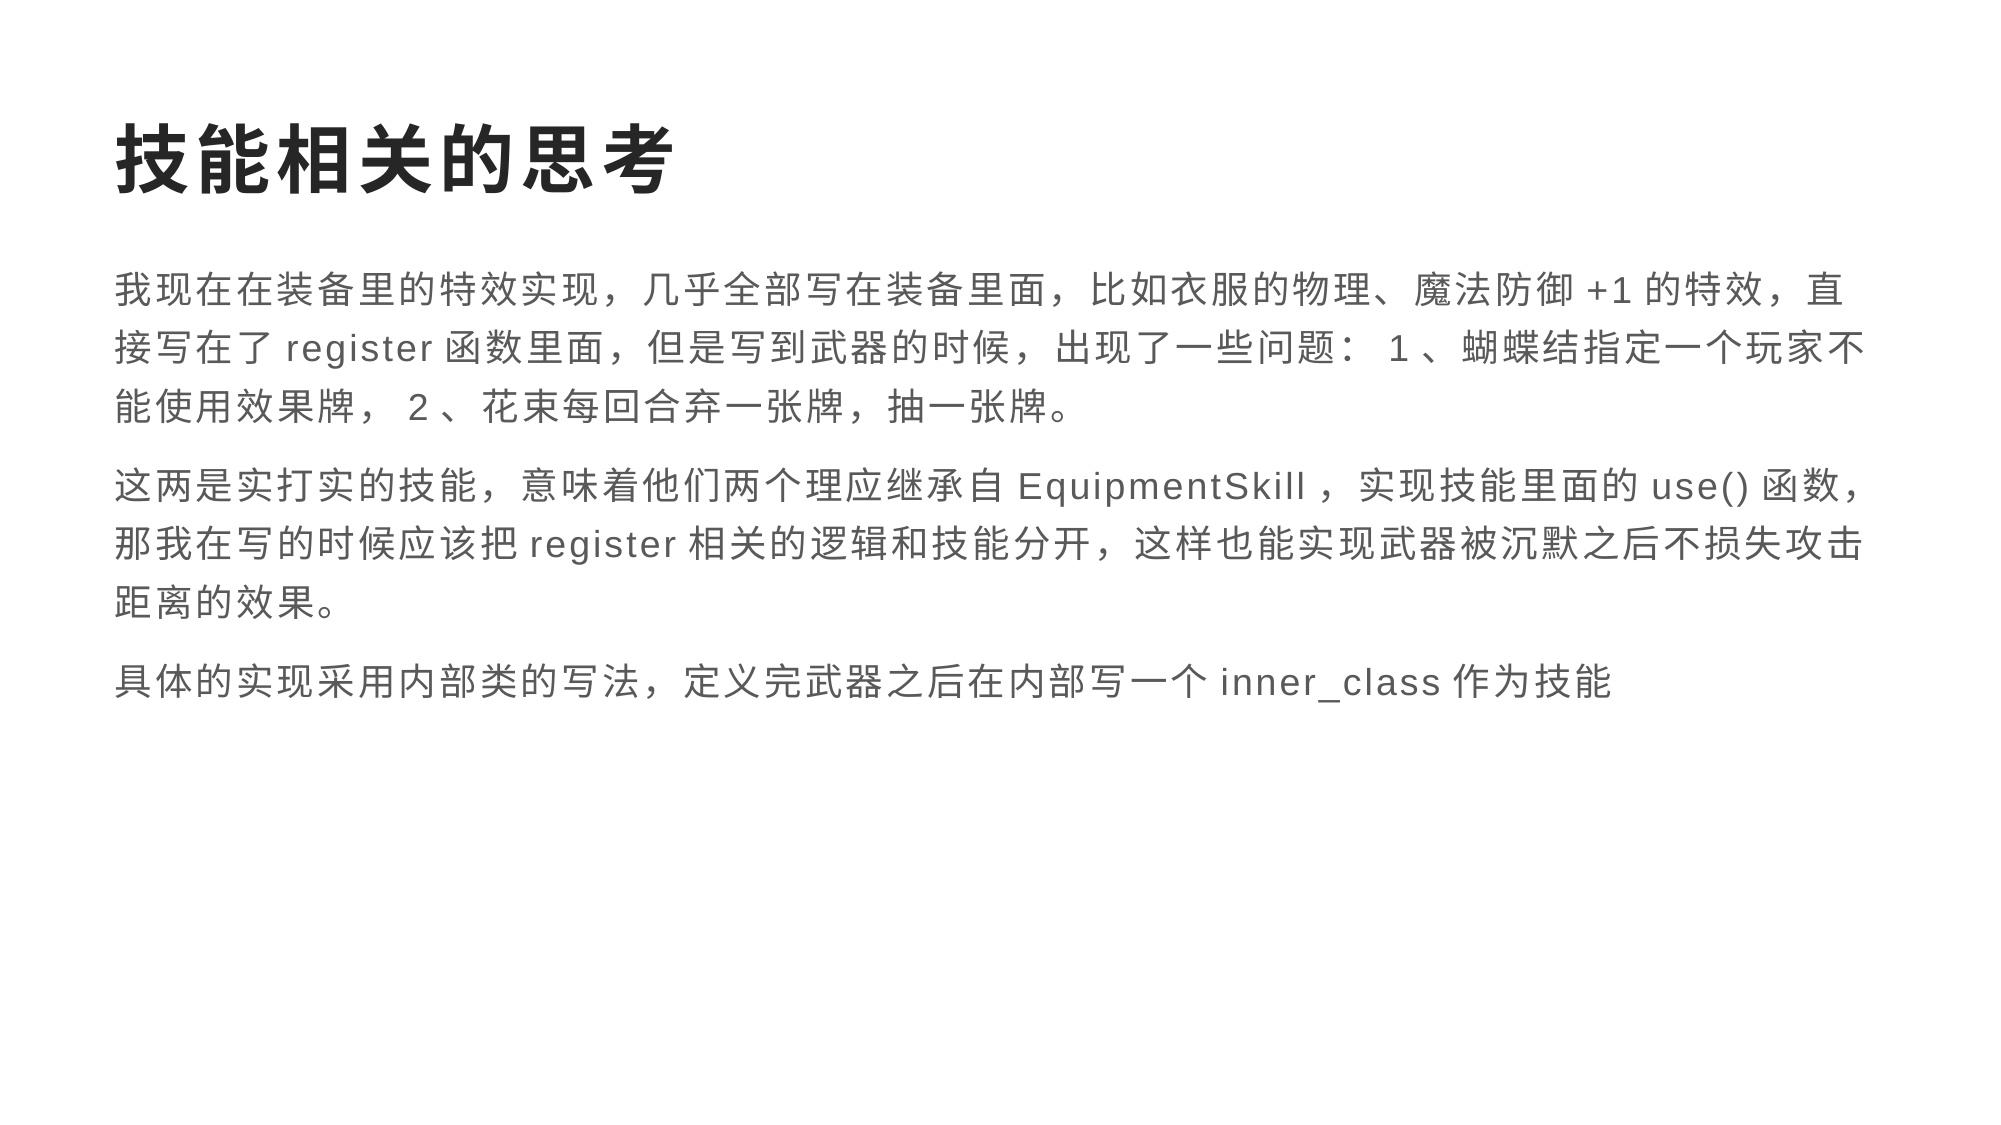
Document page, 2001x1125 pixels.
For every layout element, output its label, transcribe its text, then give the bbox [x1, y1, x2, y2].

title 技能相关的思考 [99, 99, 1900, 216]
list 我现在在装备里的特效实现，几乎全部写在装备里面，比如衣服的物理、魔法防御+1的特效，直接写在了register函数里面，但是写到武器的时候，出现了一些问题：1、蝴蝶结指定一个玩家不能使用效果牌，2、花束每回合弃一张牌，抽一张牌。 这两是实打实的技能，意味着他们两个理应继承自EquipmentSkill，实现技能里面的use()函数，那我在写的时候应该把register相关的逻辑和技能分开，这样也能实现武器被沉默之后不损失攻击距离的效果。 具体的实现采用内部类的写法，定义完武器之后在内部写一个inner_class作为技能 [99, 244, 1900, 1026]
